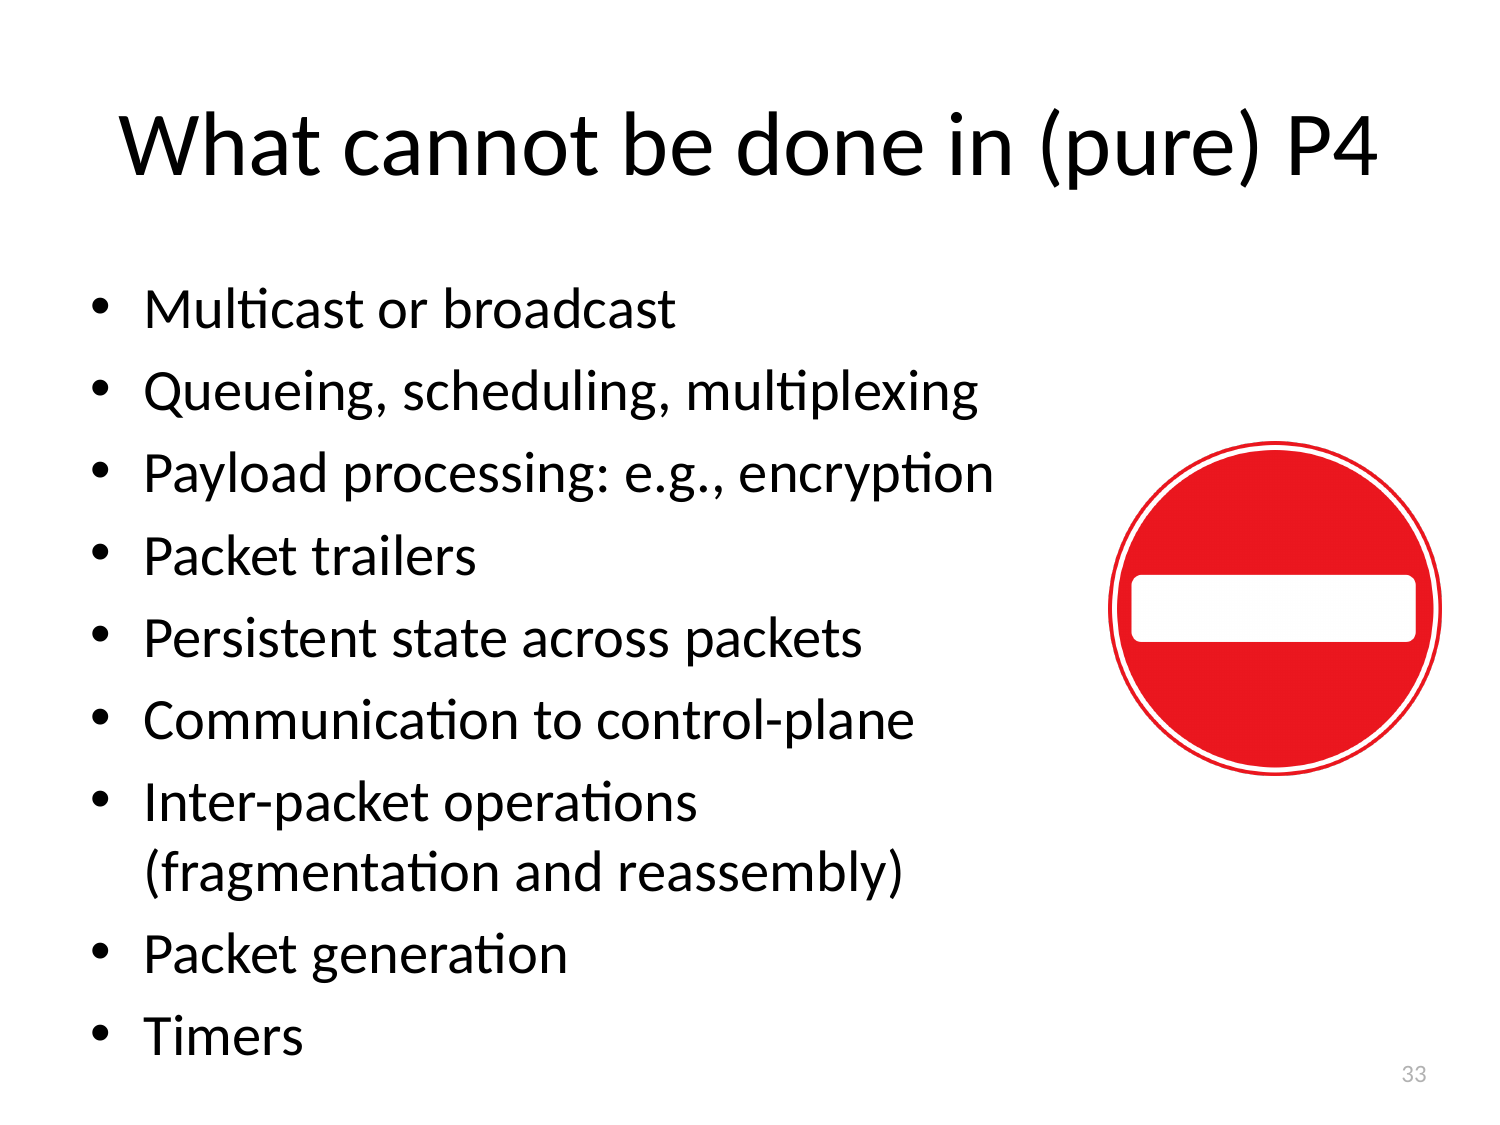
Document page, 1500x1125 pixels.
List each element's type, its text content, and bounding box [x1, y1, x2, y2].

slide_number 33 [1285, 1042, 1442, 1103]
title What cannot be done in (pure) P4 [75, 45, 1425, 233]
list Multicast or broadcast Queueing, scheduling, multiplexing Payload processing: e.g., encryption Packet trailers Persistent state across packets Communication to control-plane Inter-packet operations (fragmentation and reassembly) Packet generation Timers [75, 262, 1425, 1080]
picture [1107, 441, 1443, 777]
